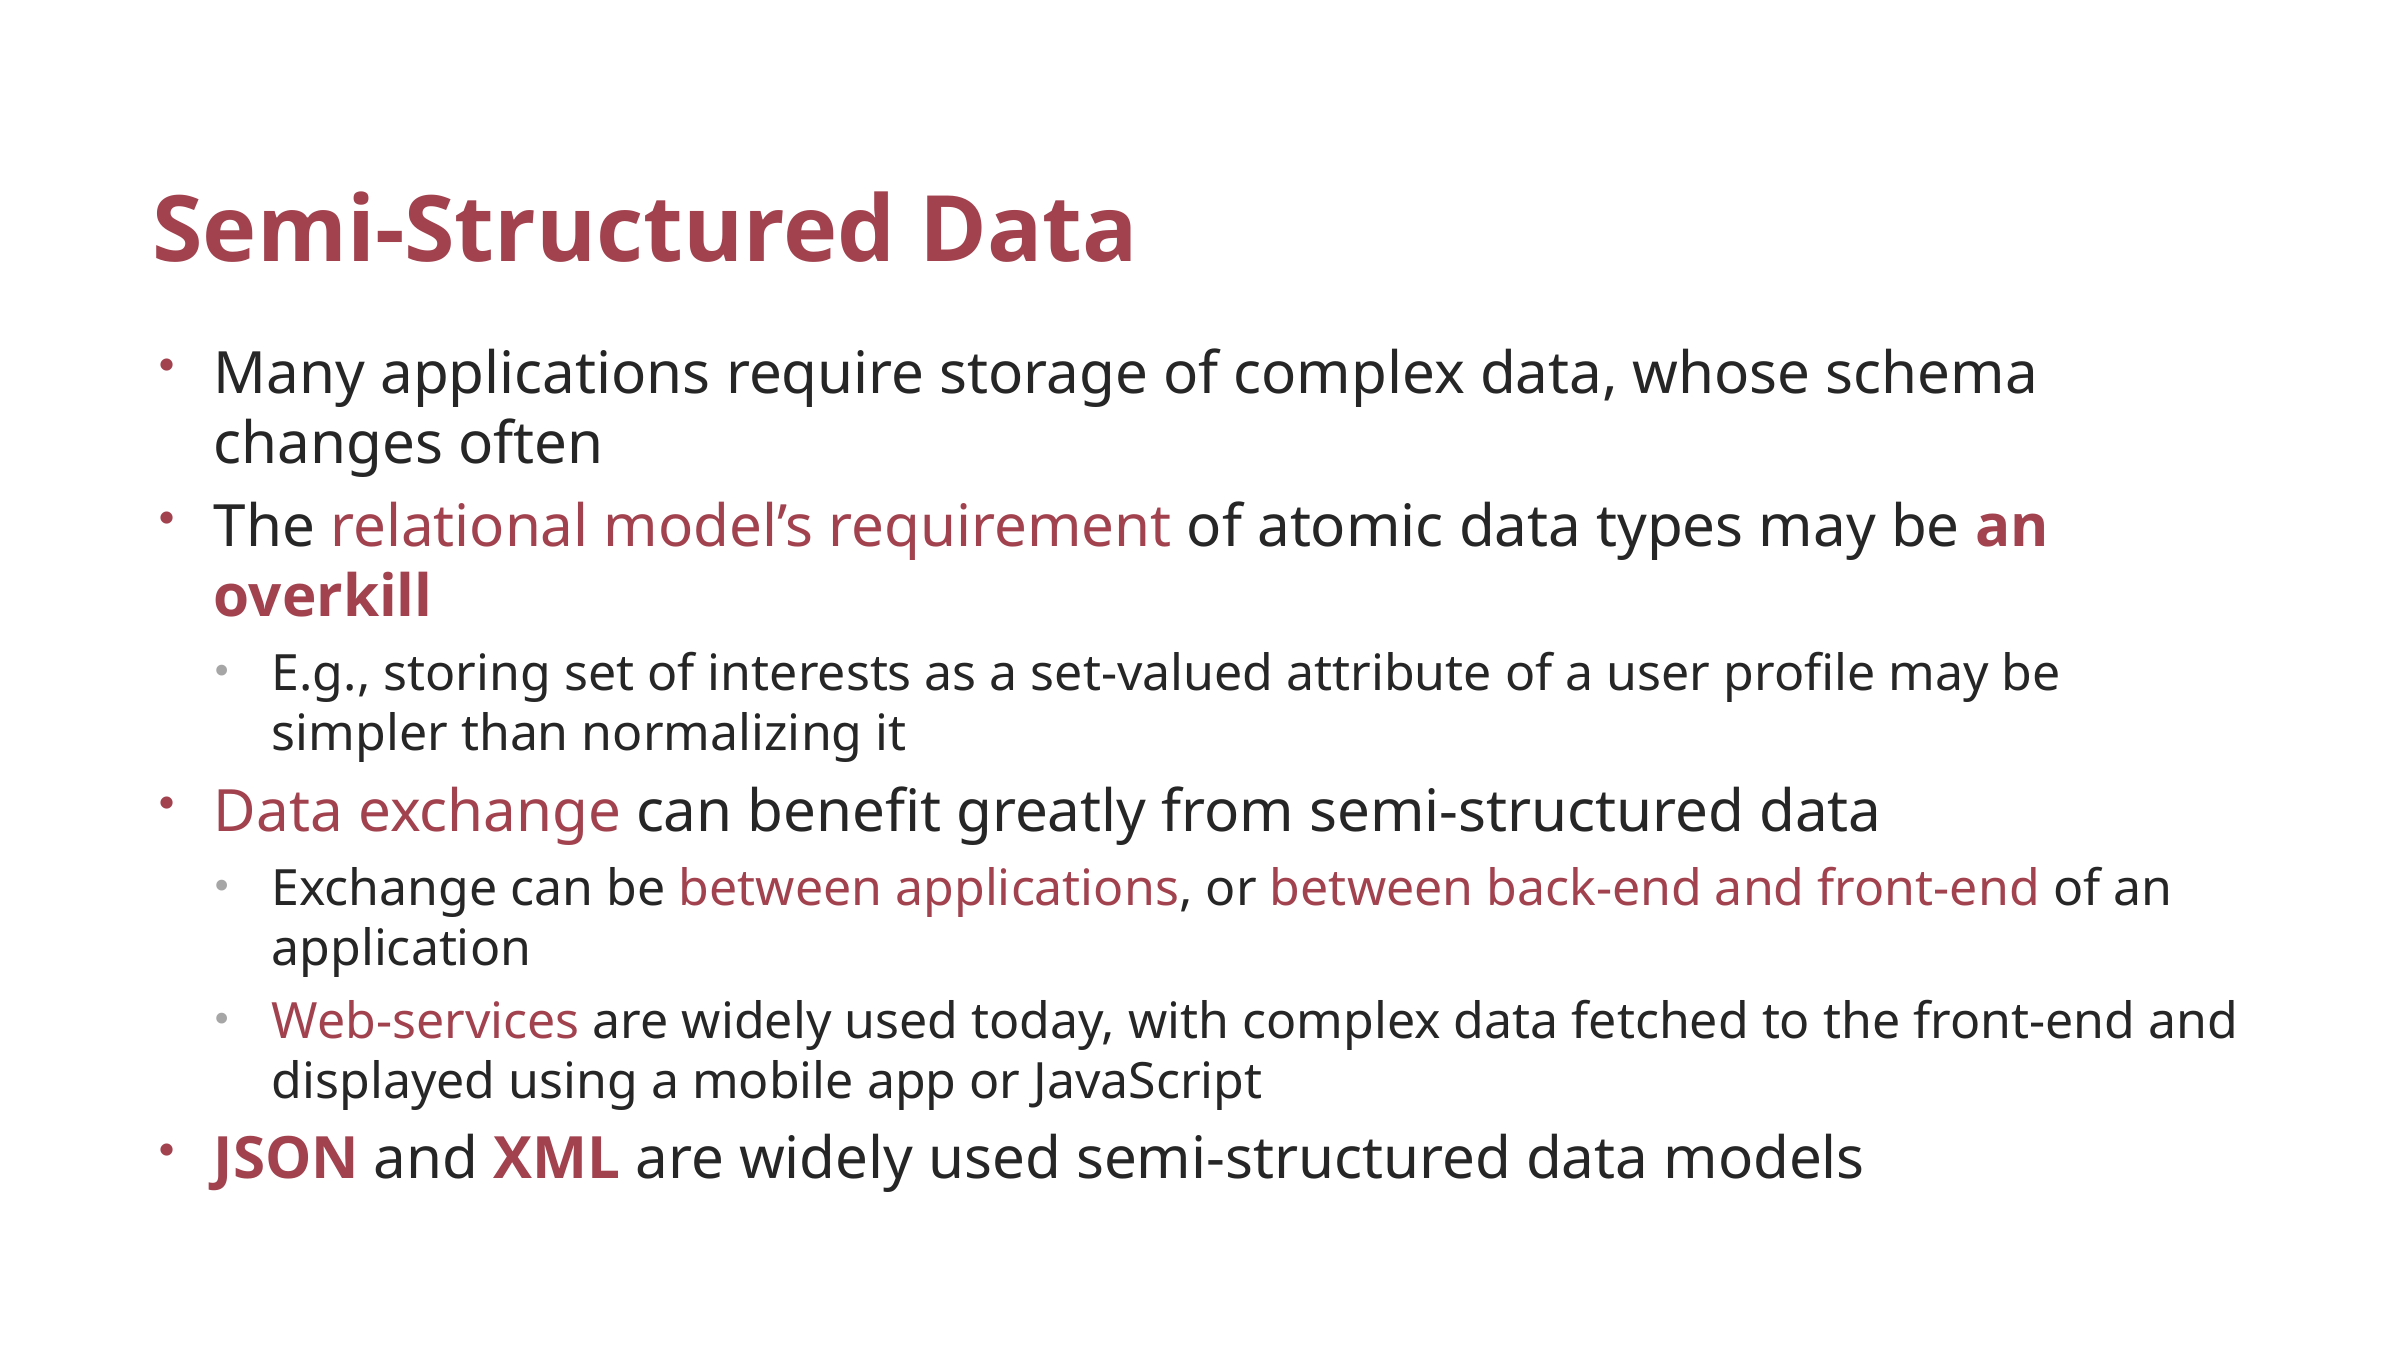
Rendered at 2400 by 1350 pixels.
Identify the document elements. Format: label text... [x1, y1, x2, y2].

title Semi-Structured Data [137, 54, 2263, 288]
list Many applications require storage of complex data, whose schema changes often The relational model’s requirement of atomic data types may be an overkill E.g., storing set of interests as a set-valued attribute of a user profile may be simpler than normalizing it Data exchange can benefit greatly from semi-structured data Exchange can be between applications, or between back-end and front-end of an application Web-services are widely used today, with complex data fetched to the front-end and displayed using a mobile app or JavaScript JSON and XML are widely used semi-structured data models [137, 324, 2263, 1200]
